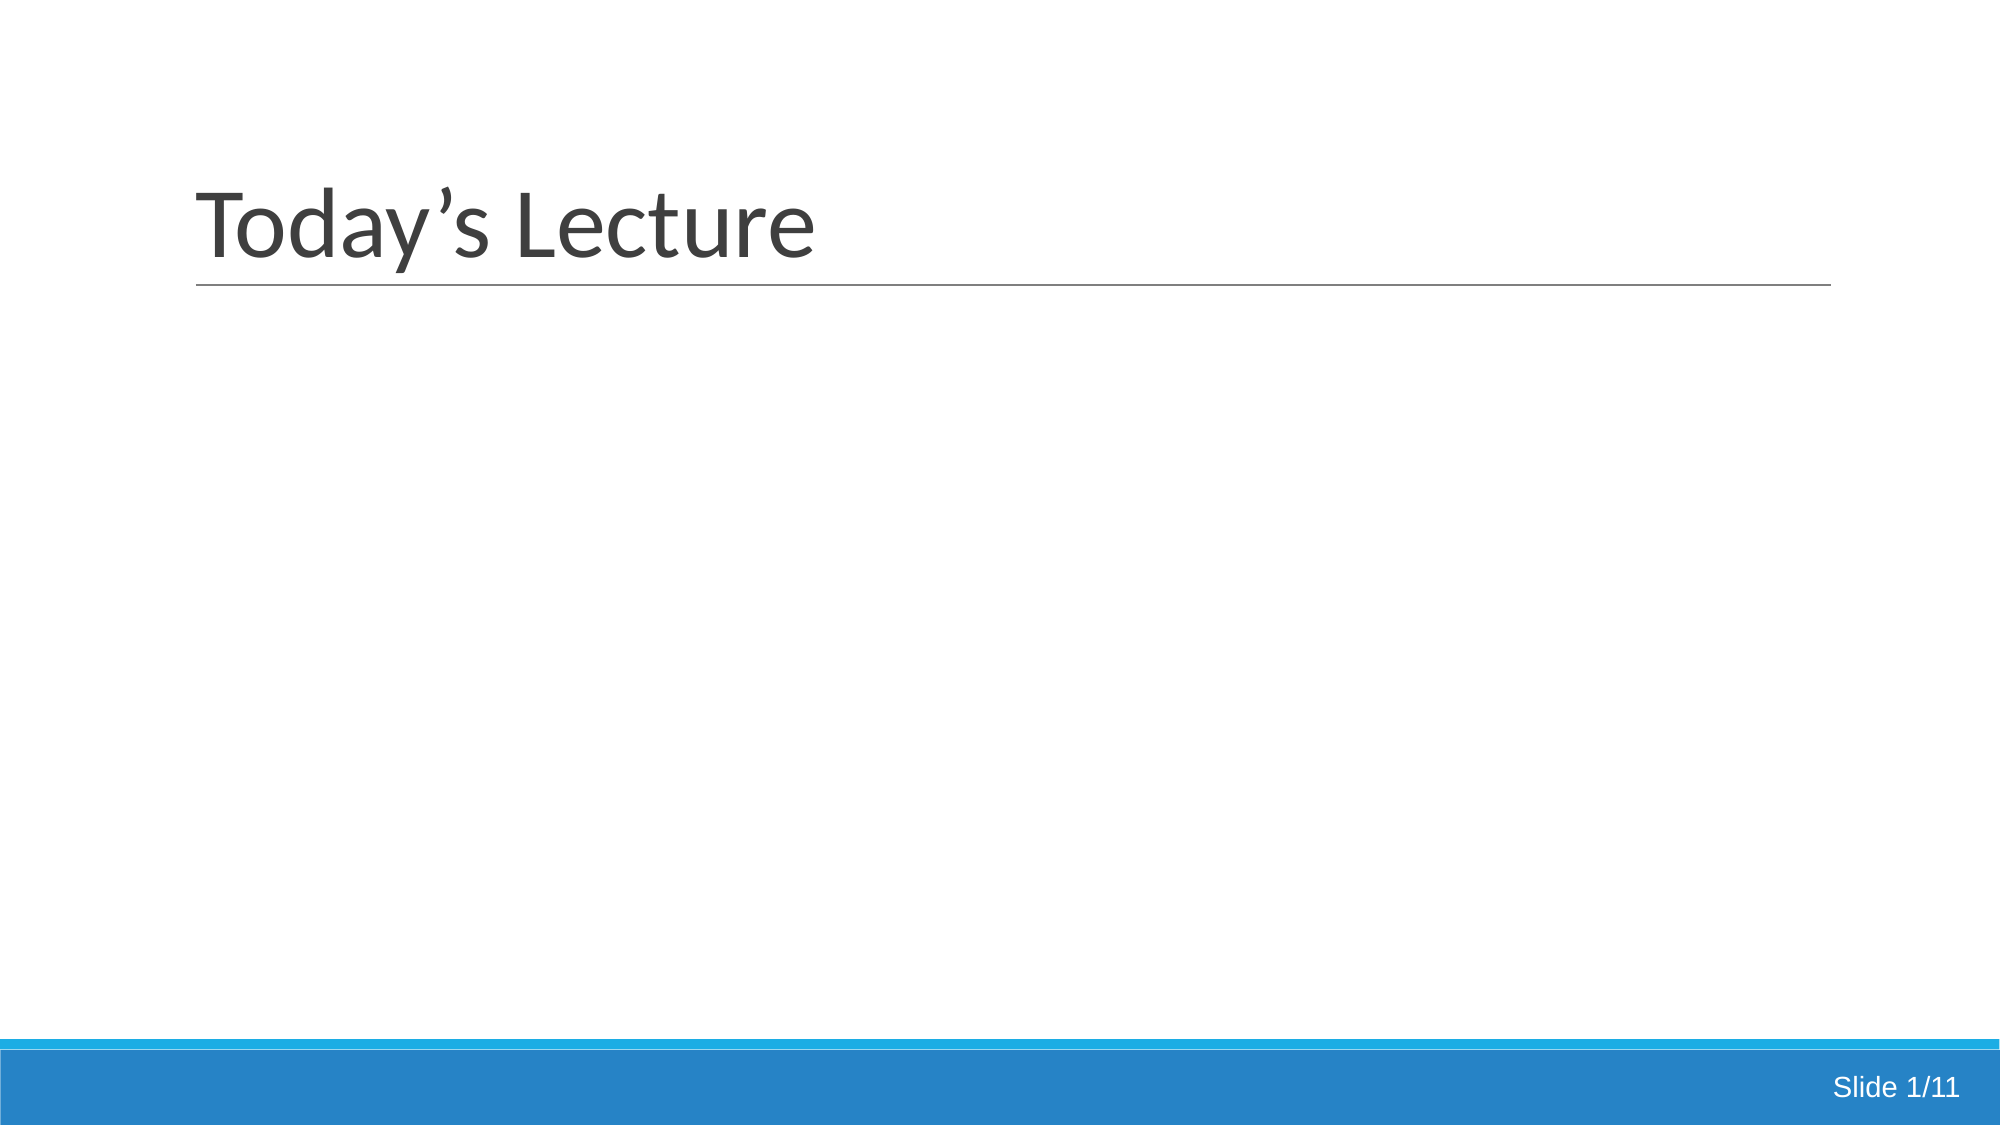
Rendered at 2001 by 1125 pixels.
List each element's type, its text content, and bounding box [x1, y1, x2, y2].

text_box Slide 1/11 [1817, 1053, 2000, 1125]
title Today’s Lecture [180, 47, 1830, 285]
